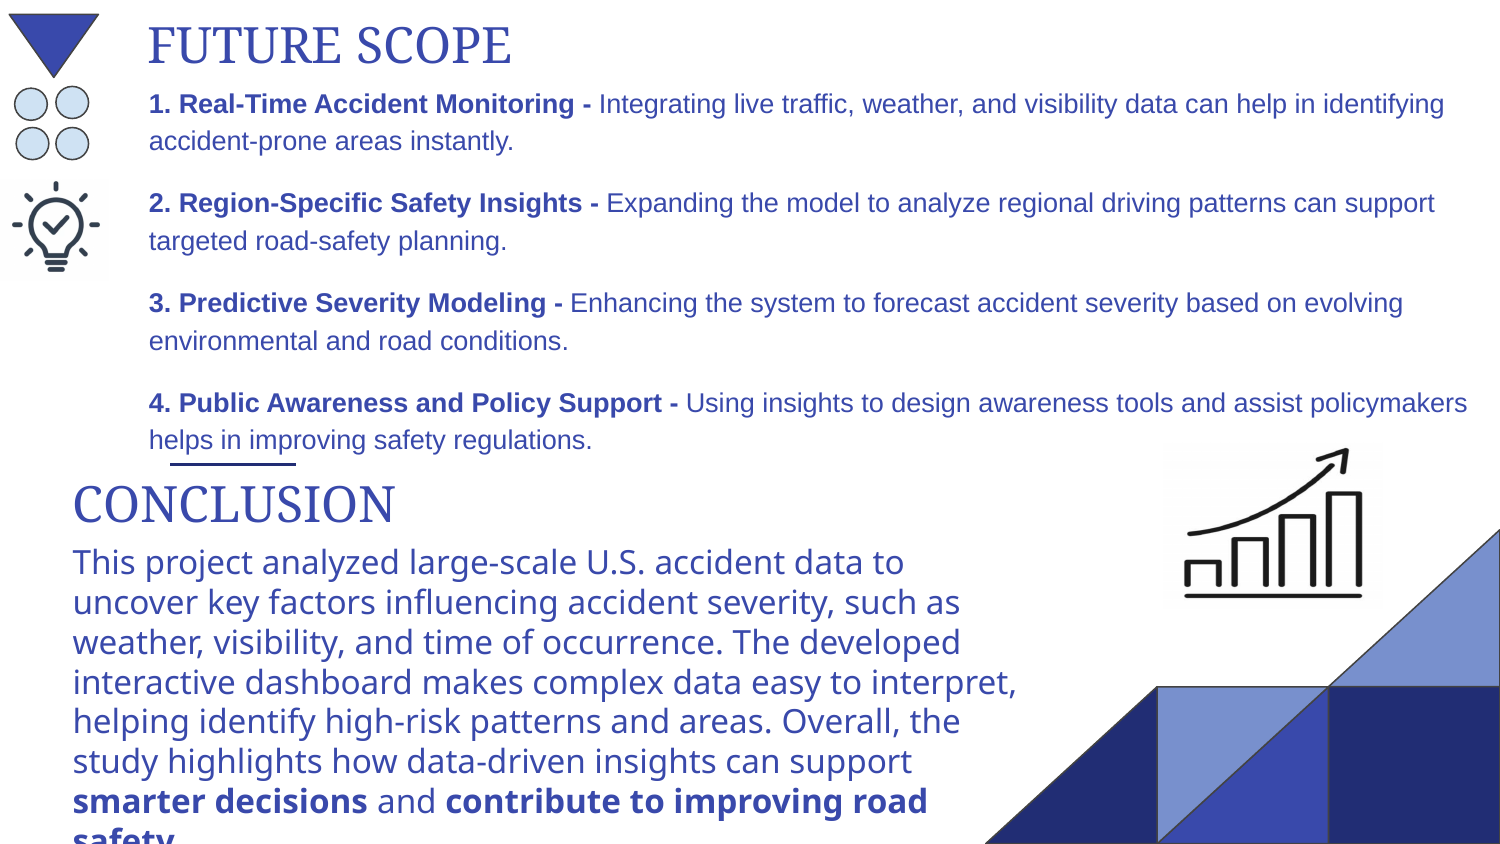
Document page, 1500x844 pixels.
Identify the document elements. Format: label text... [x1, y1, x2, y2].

text_box [16, 127, 49, 160]
text_box CONCLUSION [57, 457, 548, 526]
text_box FUTURE SCOPE [132, 0, 930, 88]
text_box 1. Real-Time Accident Monitoring - Integrating live traffic, weather, and visibility data can help in identifying accident-prone areas instantly. 2. Region-Specific Safety Insights - Expanding the model to analyze regional driving patterns can support targeted road-safety planning. 3. Predictive Severity Modeling - Enhancing the system to forecast accident severity based on evolving environmental and road conditions. 4. Public Awareness and Policy Support - Using insights to design awareness tools and assist policymakers helps in improving safety regulations. [133, 66, 1500, 465]
picture [0, 179, 109, 281]
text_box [985, 529, 1500, 844]
text_box [14, 88, 48, 121]
text_box [55, 127, 89, 160]
picture [1162, 441, 1384, 609]
text_box [9, 14, 99, 78]
text_box [55, 86, 89, 119]
text_box This project analyzed large-scale U.S. accident data to uncover key factors influencing accident severity, such as weather, visibility, and time of occurrence. The developed interactive dashboard makes complex data easy to interpret, helping identify high-risk patterns and areas. Overall, the study highlights how data-driven insights can support smarter decisions and contribute to improving road safety. [57, 526, 1044, 821]
